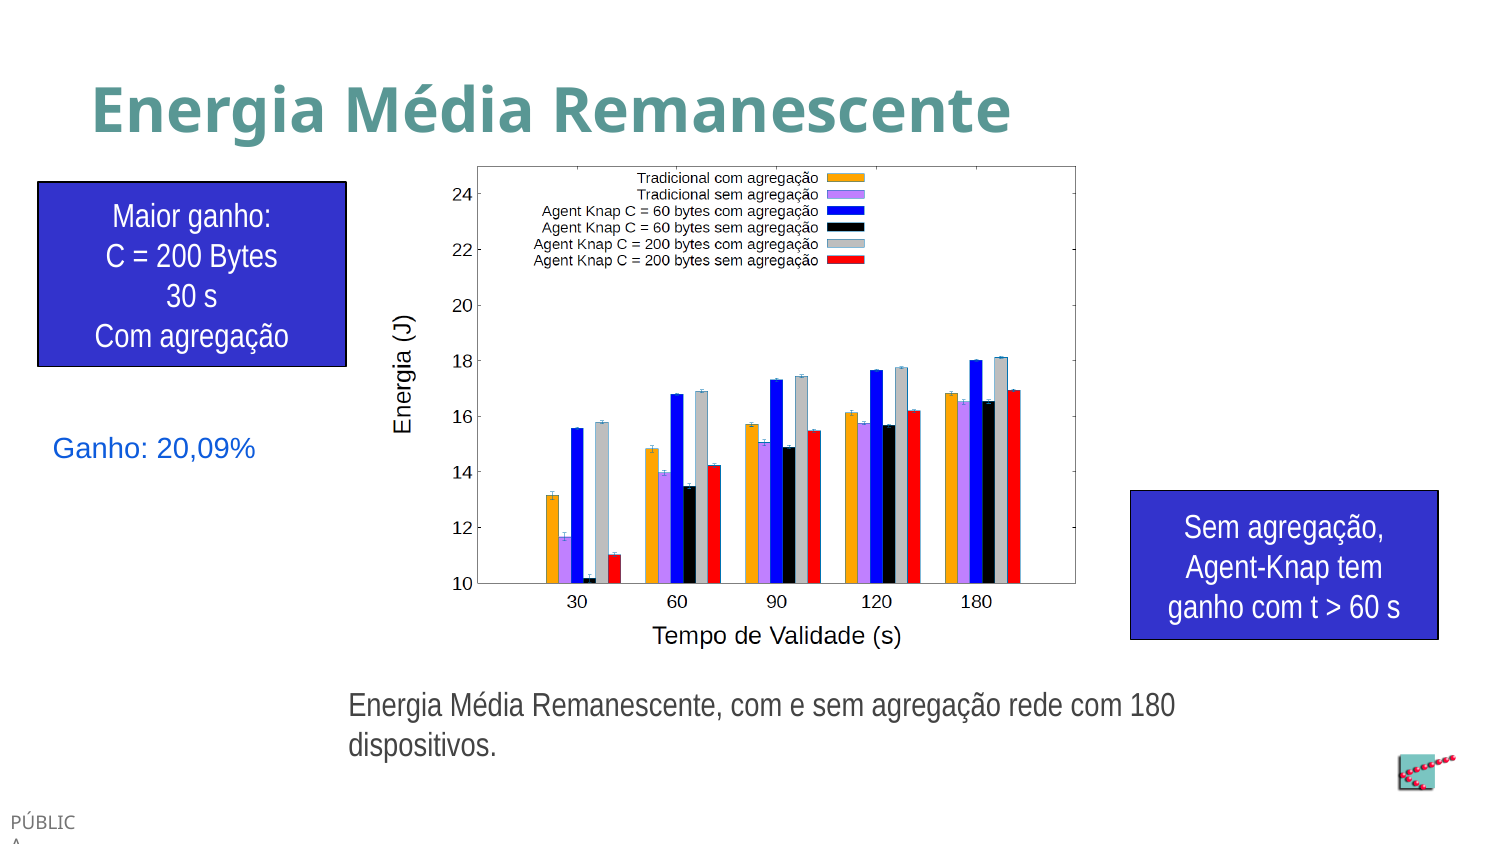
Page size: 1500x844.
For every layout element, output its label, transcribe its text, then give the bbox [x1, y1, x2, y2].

title Energia Média Remanescente [75, 21, 1474, 193]
text_box Maior ganho: C = 200 Bytes 30 s Com agregação [38, 182, 346, 367]
picture [1397, 753, 1456, 792]
text_box Ganho: 20,09% [38, 421, 284, 472]
picture [382, 157, 1090, 666]
text_box Sem agregação, Agent-Knap tem ganho com t > 60 s [1130, 490, 1439, 640]
text_box Energia Média Remanescente, com e sem agregação rede com 180 dispositivos. [333, 675, 1215, 771]
